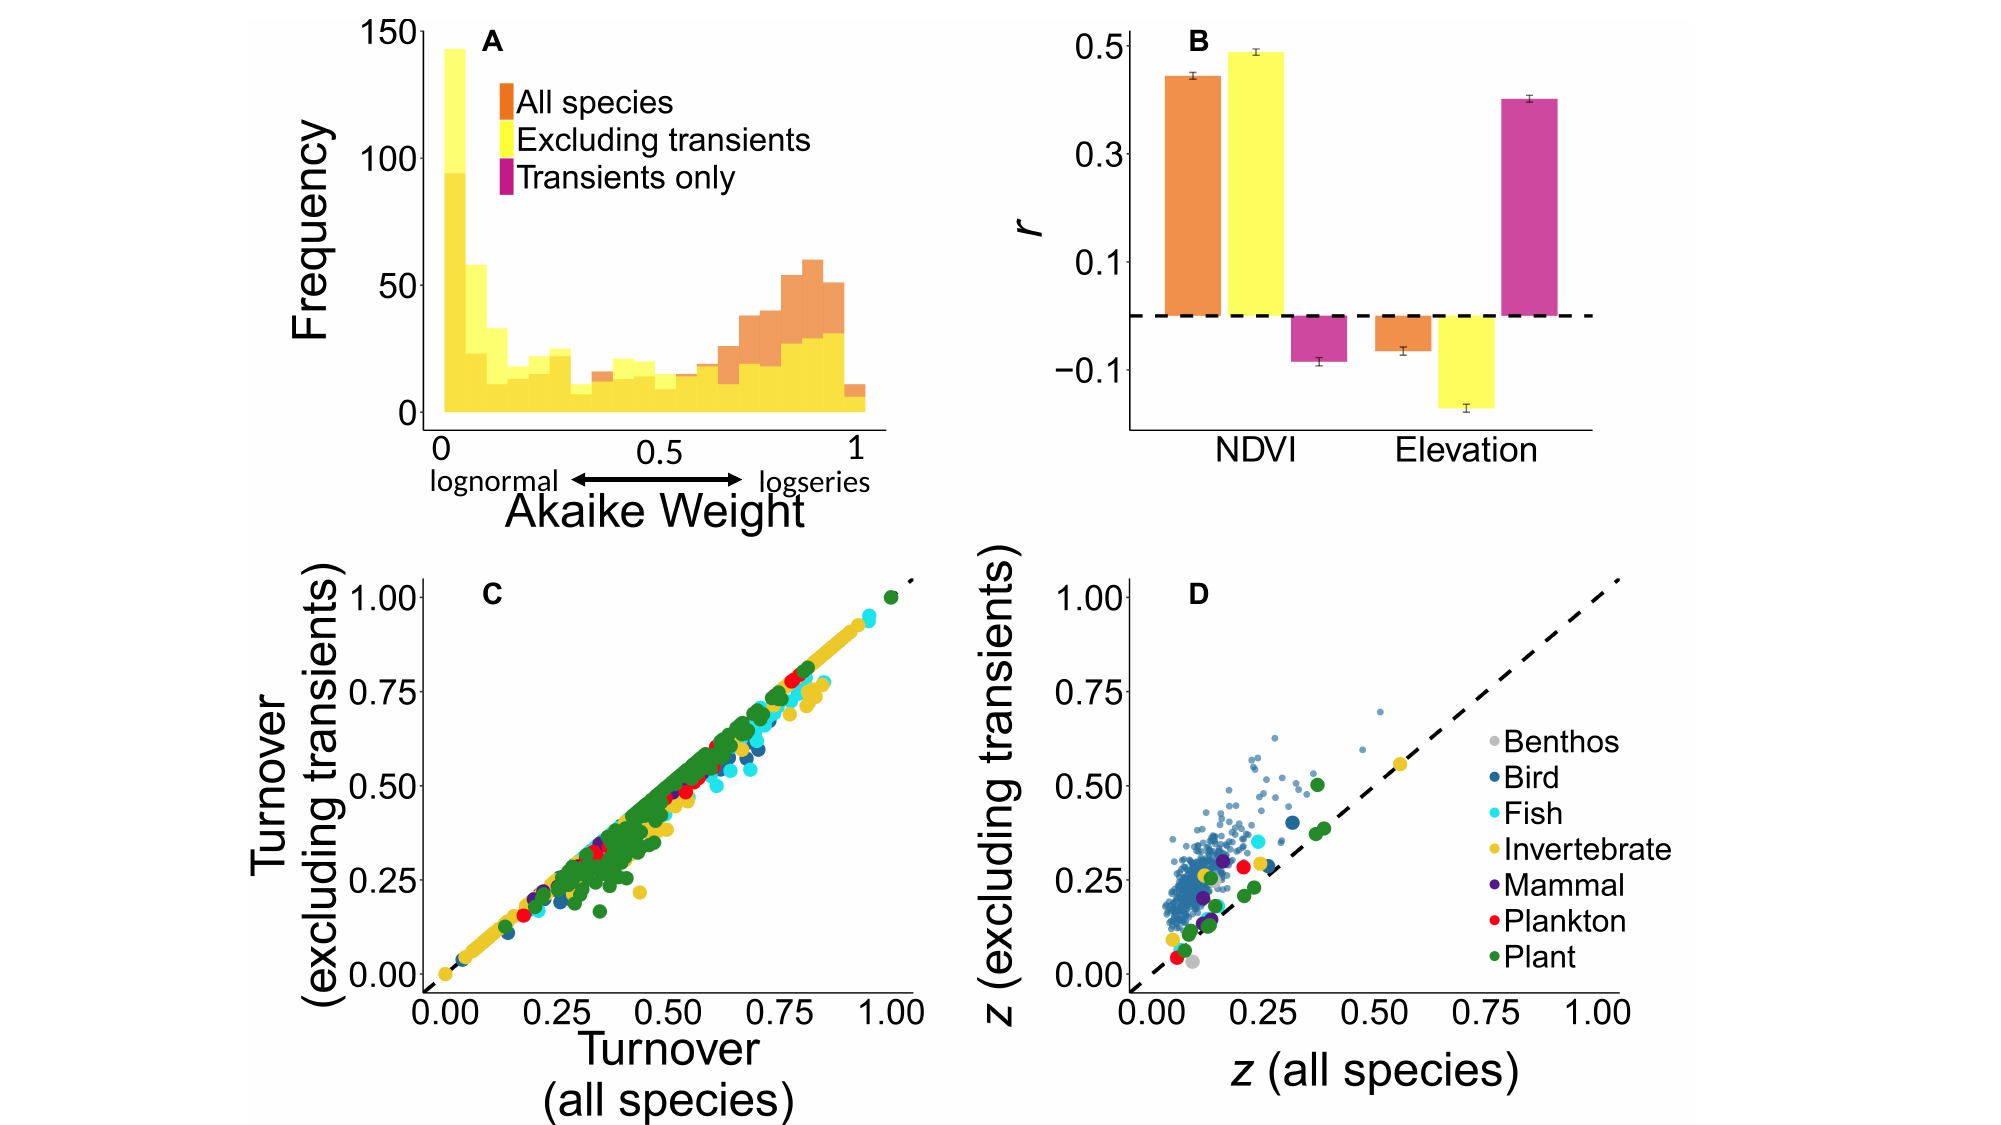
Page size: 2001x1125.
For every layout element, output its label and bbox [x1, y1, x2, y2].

text_box [247, 19, 1695, 1125]
